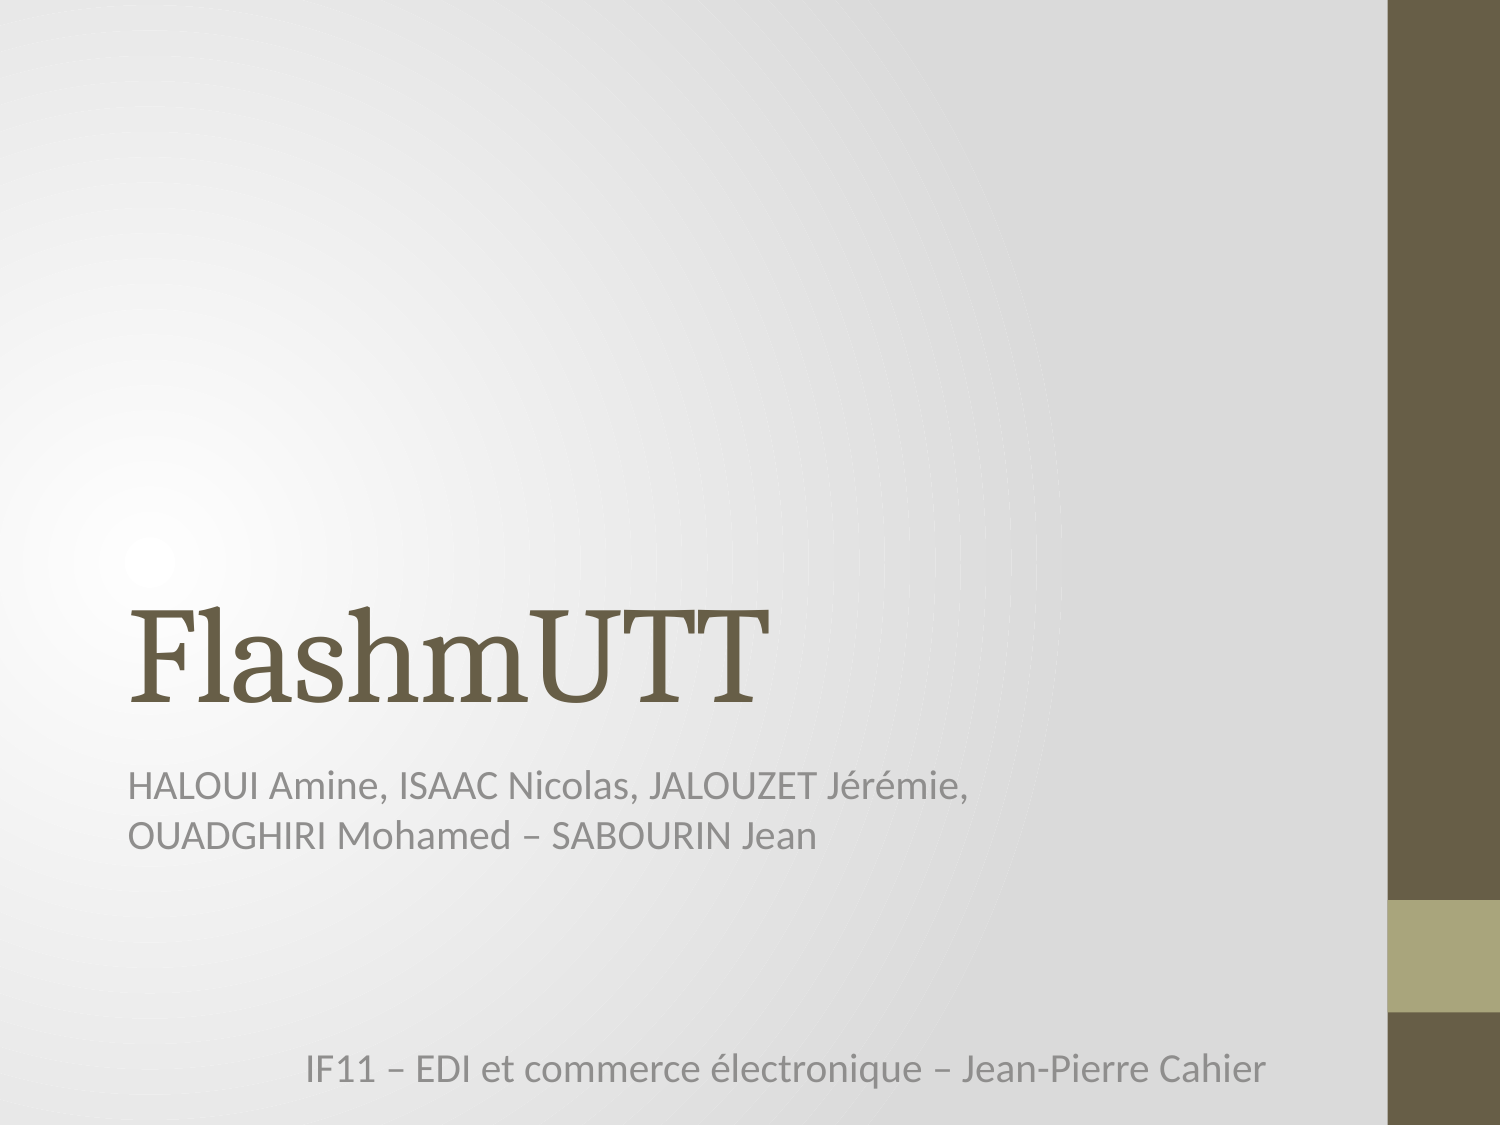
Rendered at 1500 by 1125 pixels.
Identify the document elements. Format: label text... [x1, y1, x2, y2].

text_box IF11 – EDI et commerce électronique – Jean-Pierre Cahier [290, 1033, 1350, 1098]
subtitle HALOUI Amine, ISAAC Nicolas, JALOUZET Jérémie, OUADGHIRI Mohamed – SABOURIN Jean [112, 750, 1173, 925]
title FlashmUTT [112, 312, 1350, 738]
